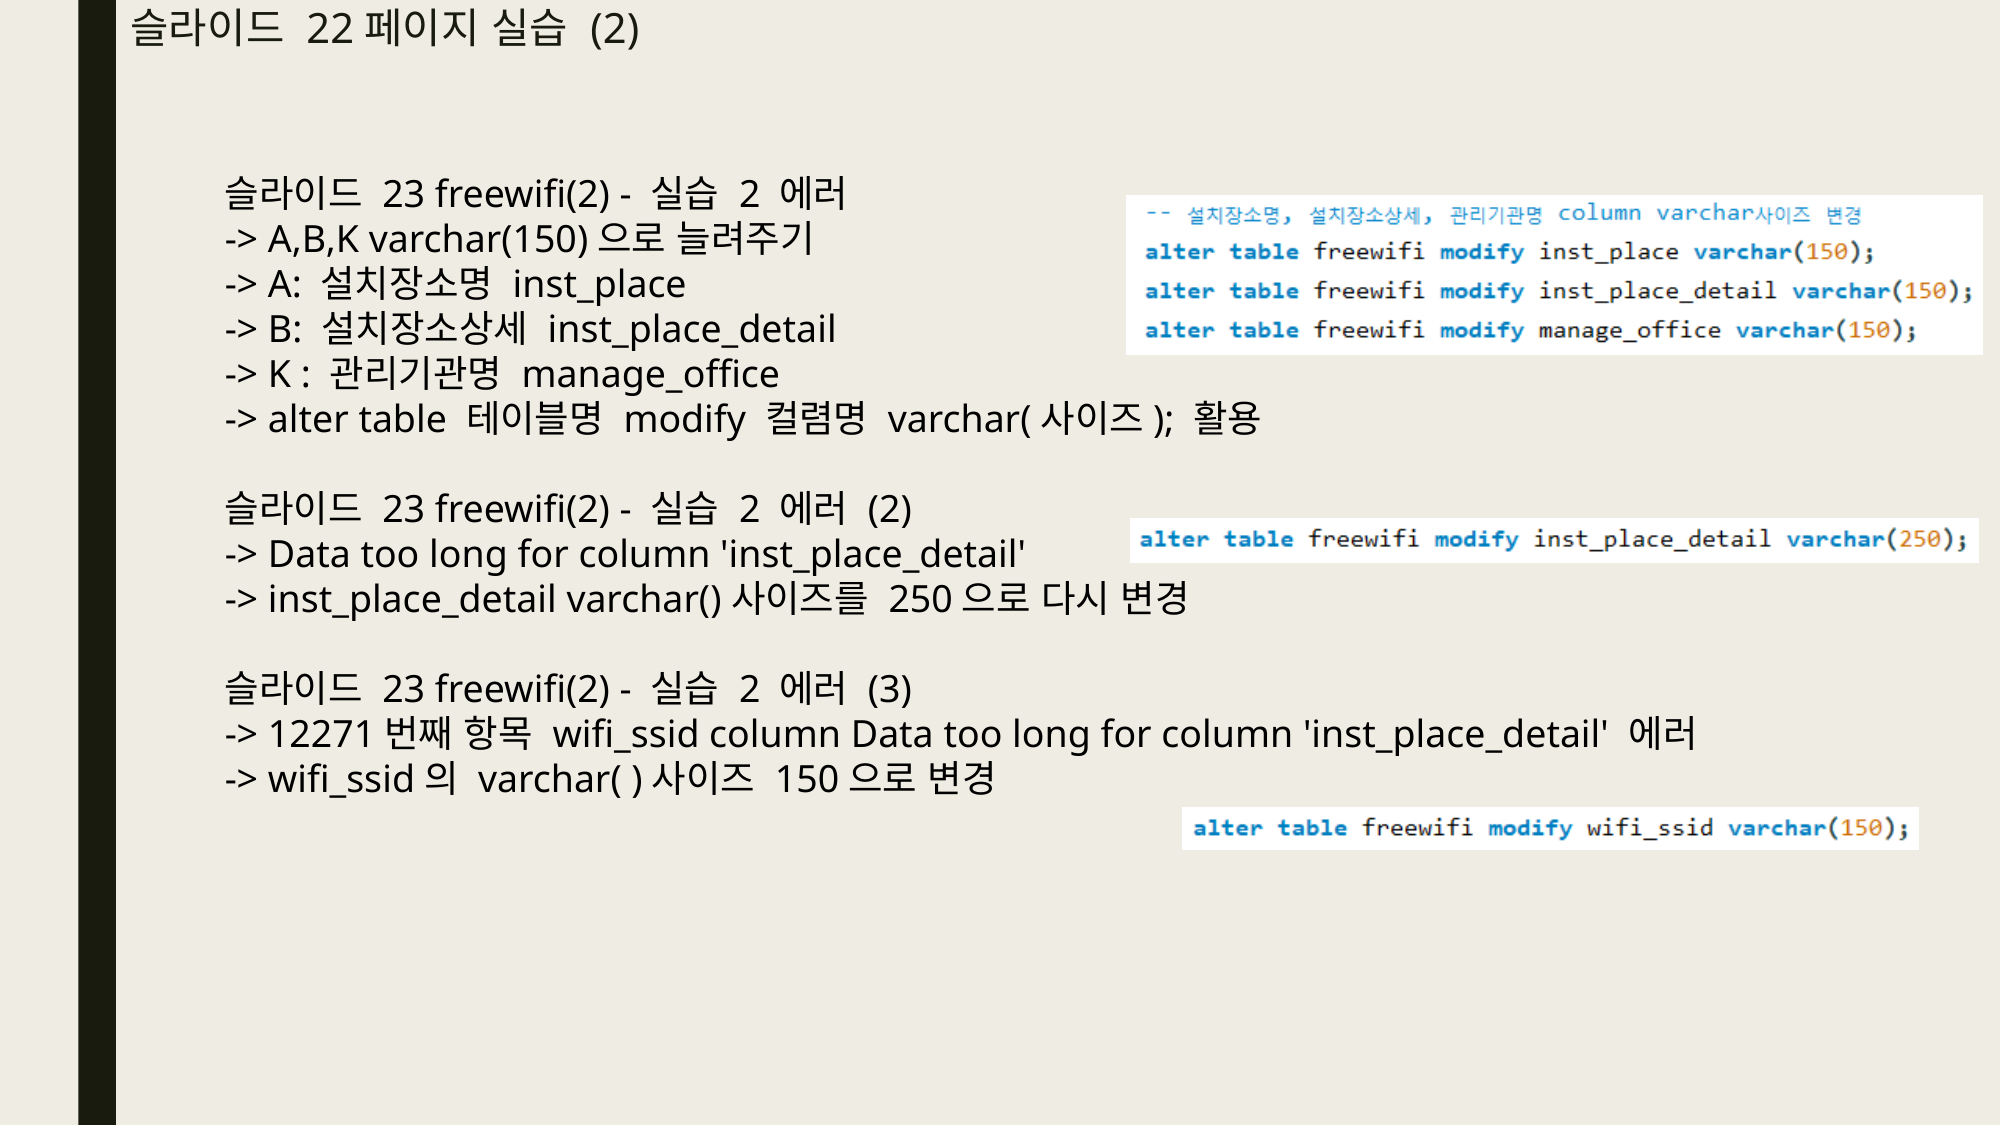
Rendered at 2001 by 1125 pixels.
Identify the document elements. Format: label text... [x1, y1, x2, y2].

picture [1126, 195, 1983, 355]
text_box 슬라이드 23 freewifi(2) - 실습 2 에러 -> A,B,K varchar(150)으로 늘려주기 -> A: 설치장소명 inst_place -> B: 설치장소상세 inst_place_detail -> K : 관리기관명 manage_office -> alter table 테이블명 modify 컬렴명 varchar(사이즈); 활용 슬라이드 23 freewifi(2) - 실습 2 에러 (2) -> Data too long for column 'inst_place_detail' -> inst_place_detail varchar()사이즈를 250으로 다시 변경 슬라이드 23 freewifi(2) - 실습 2 에러 (3) -> 12271번째 항목 wifi_ssid column Data too long for column 'inst_place_detail' 에러 -> wifi_ssid의 varchar( )사이즈 150으로 변경 [210, 162, 1942, 808]
title 슬라이드 22페이지 실습 (2) [115, 0, 1691, 79]
picture [1130, 518, 1979, 563]
picture [1182, 807, 1919, 850]
